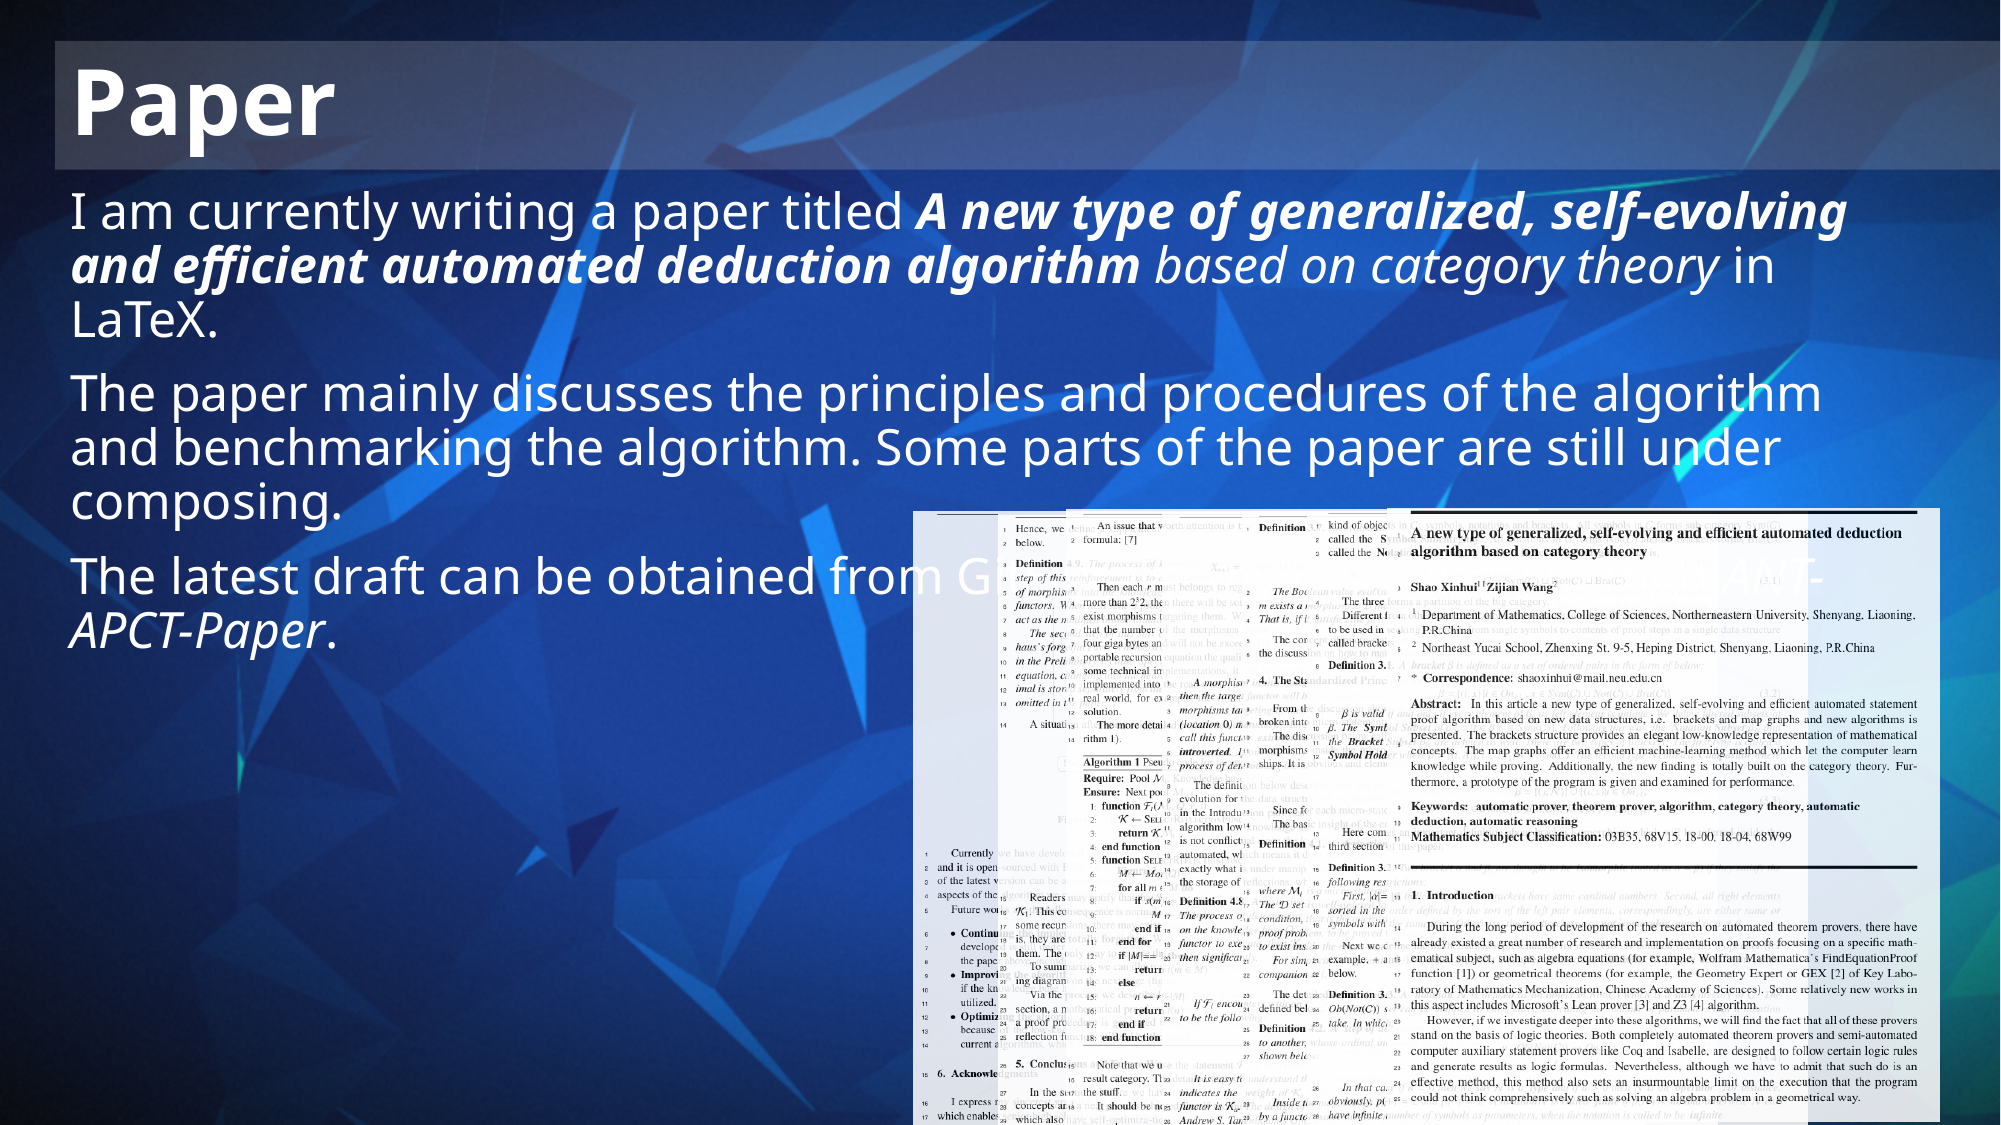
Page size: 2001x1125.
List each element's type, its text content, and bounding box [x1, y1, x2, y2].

picture [0, 0, 2001, 1125]
list I am currently writing a paper titled A new type of generalized, self-evolving and efficient automated deduction algorithm based on category theory in LaTeX. The paper mainly discusses the principles and procedures of the algorithm and benchmarking the algorithm. Some parts of the paper are still under composing. The latest draft can be obtained from GitHub, in my repository named ANT-APCT-Paper. [55, 178, 1942, 1052]
title Paper [55, 40, 2000, 170]
